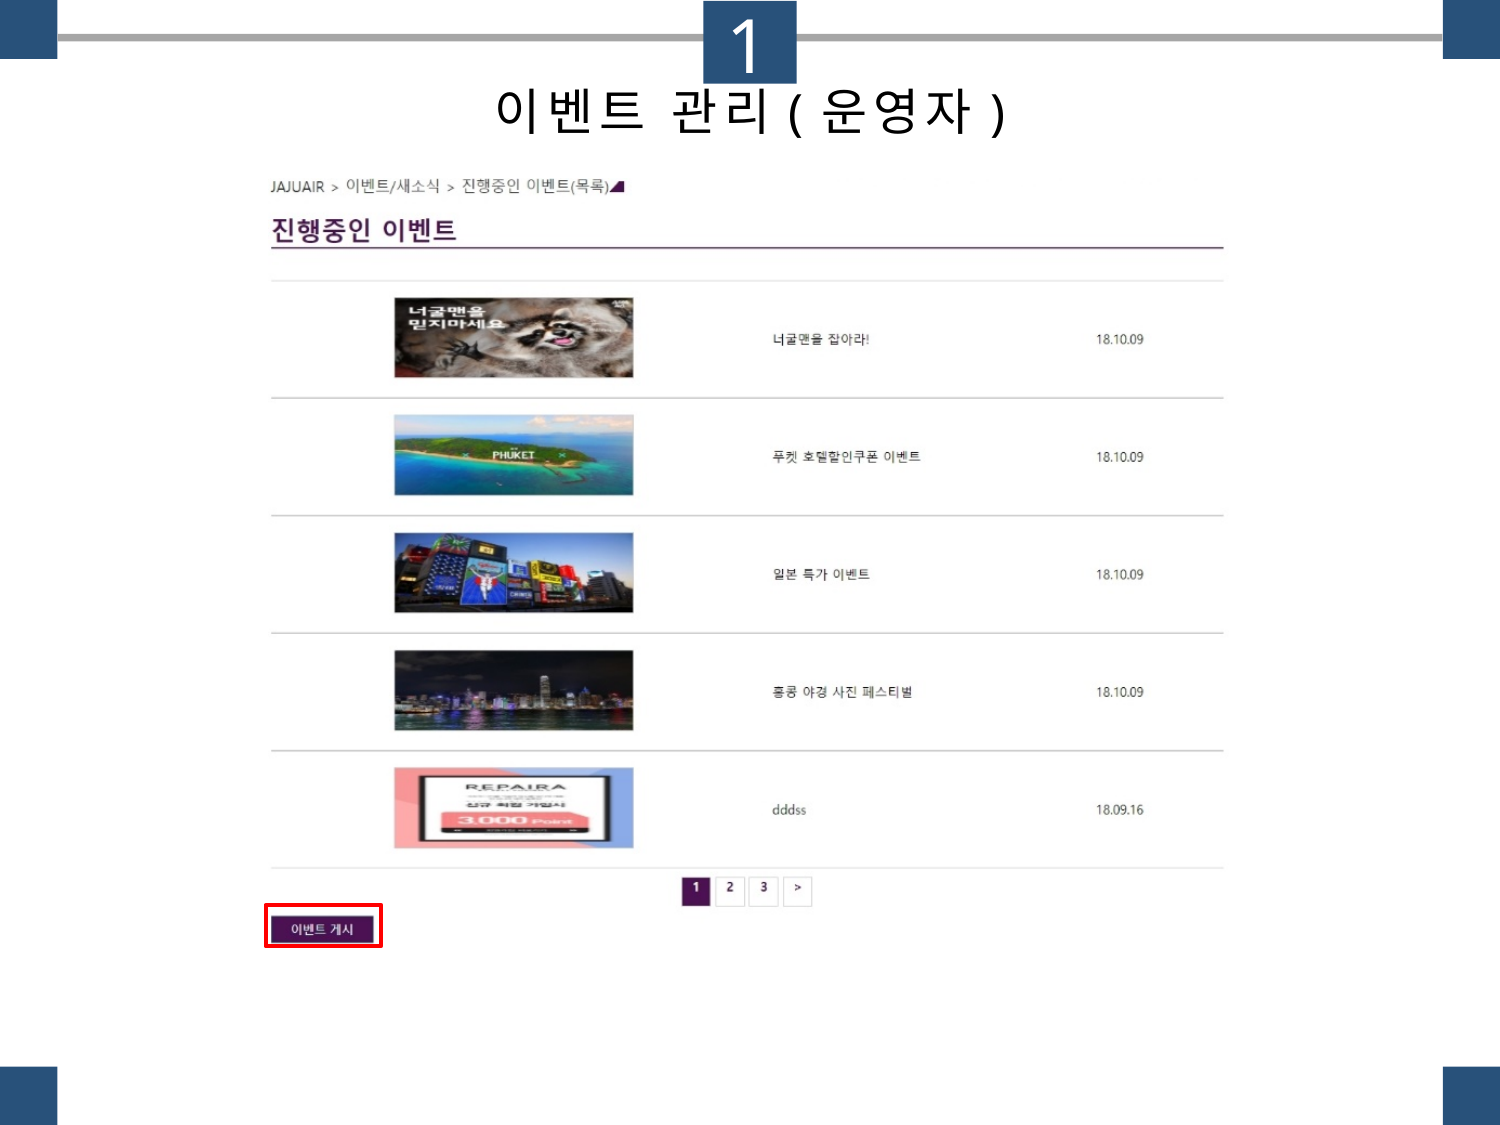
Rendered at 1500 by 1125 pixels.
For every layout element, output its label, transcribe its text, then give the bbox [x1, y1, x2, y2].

text_box [55, 32, 683, 43]
text_box 이벤트 관리(운영자) [436, 73, 1063, 148]
text_box 1 [683, 0, 814, 96]
text_box [814, 32, 1444, 43]
picture [268, 178, 1229, 947]
